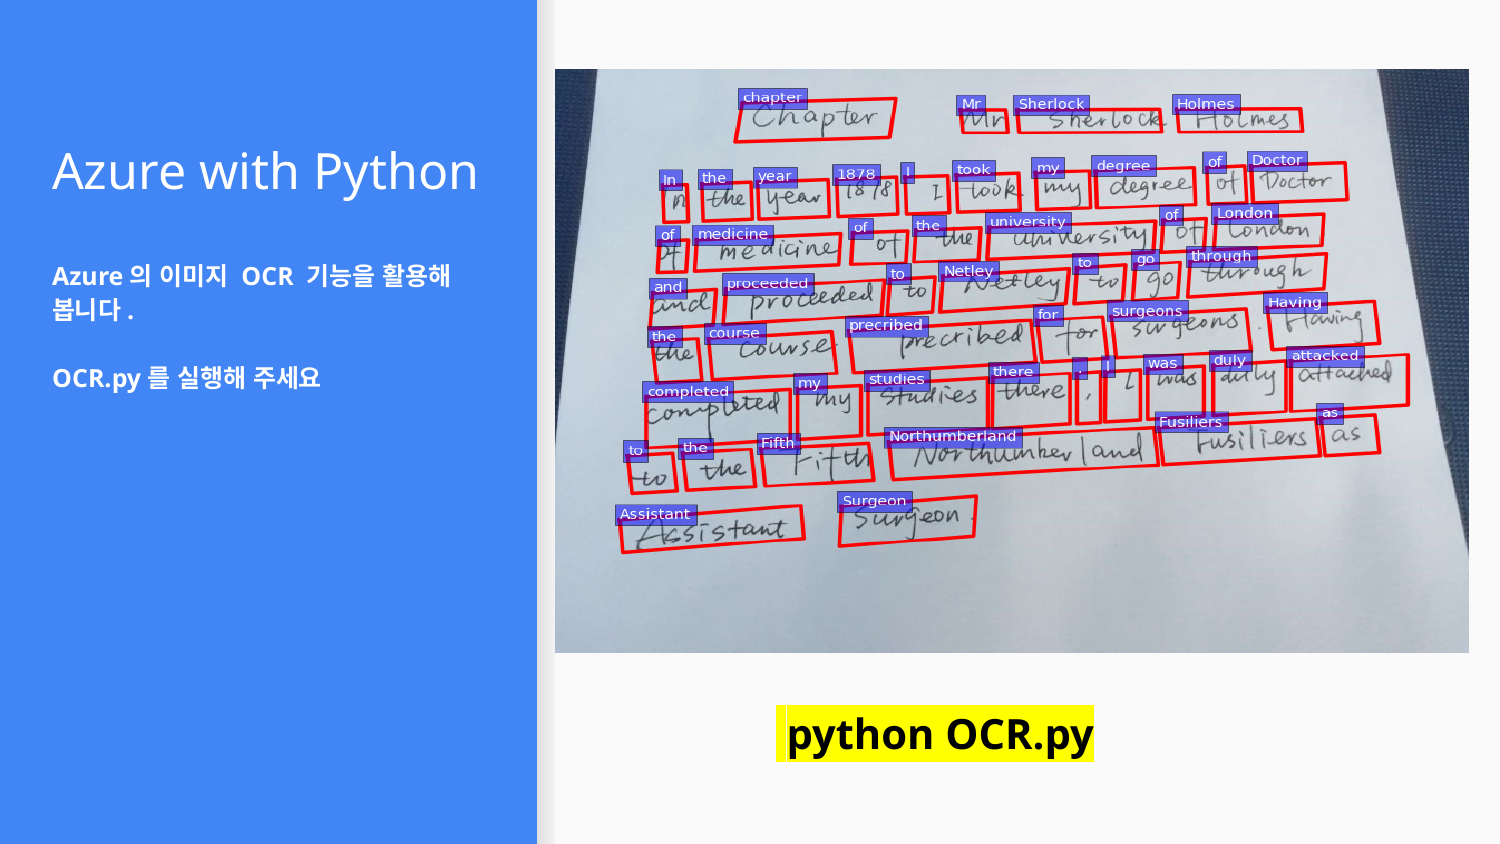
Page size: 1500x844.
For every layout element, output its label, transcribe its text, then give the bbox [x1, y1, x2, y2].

title Azure with Python [37, 58, 498, 216]
picture [552, 58, 1476, 657]
text_box python OCR.py [685, 692, 1255, 804]
list Azure의 이미지 OCR 기능을 활용해 봅니다. OCR.py를 실행해 주세요 [37, 240, 498, 760]
